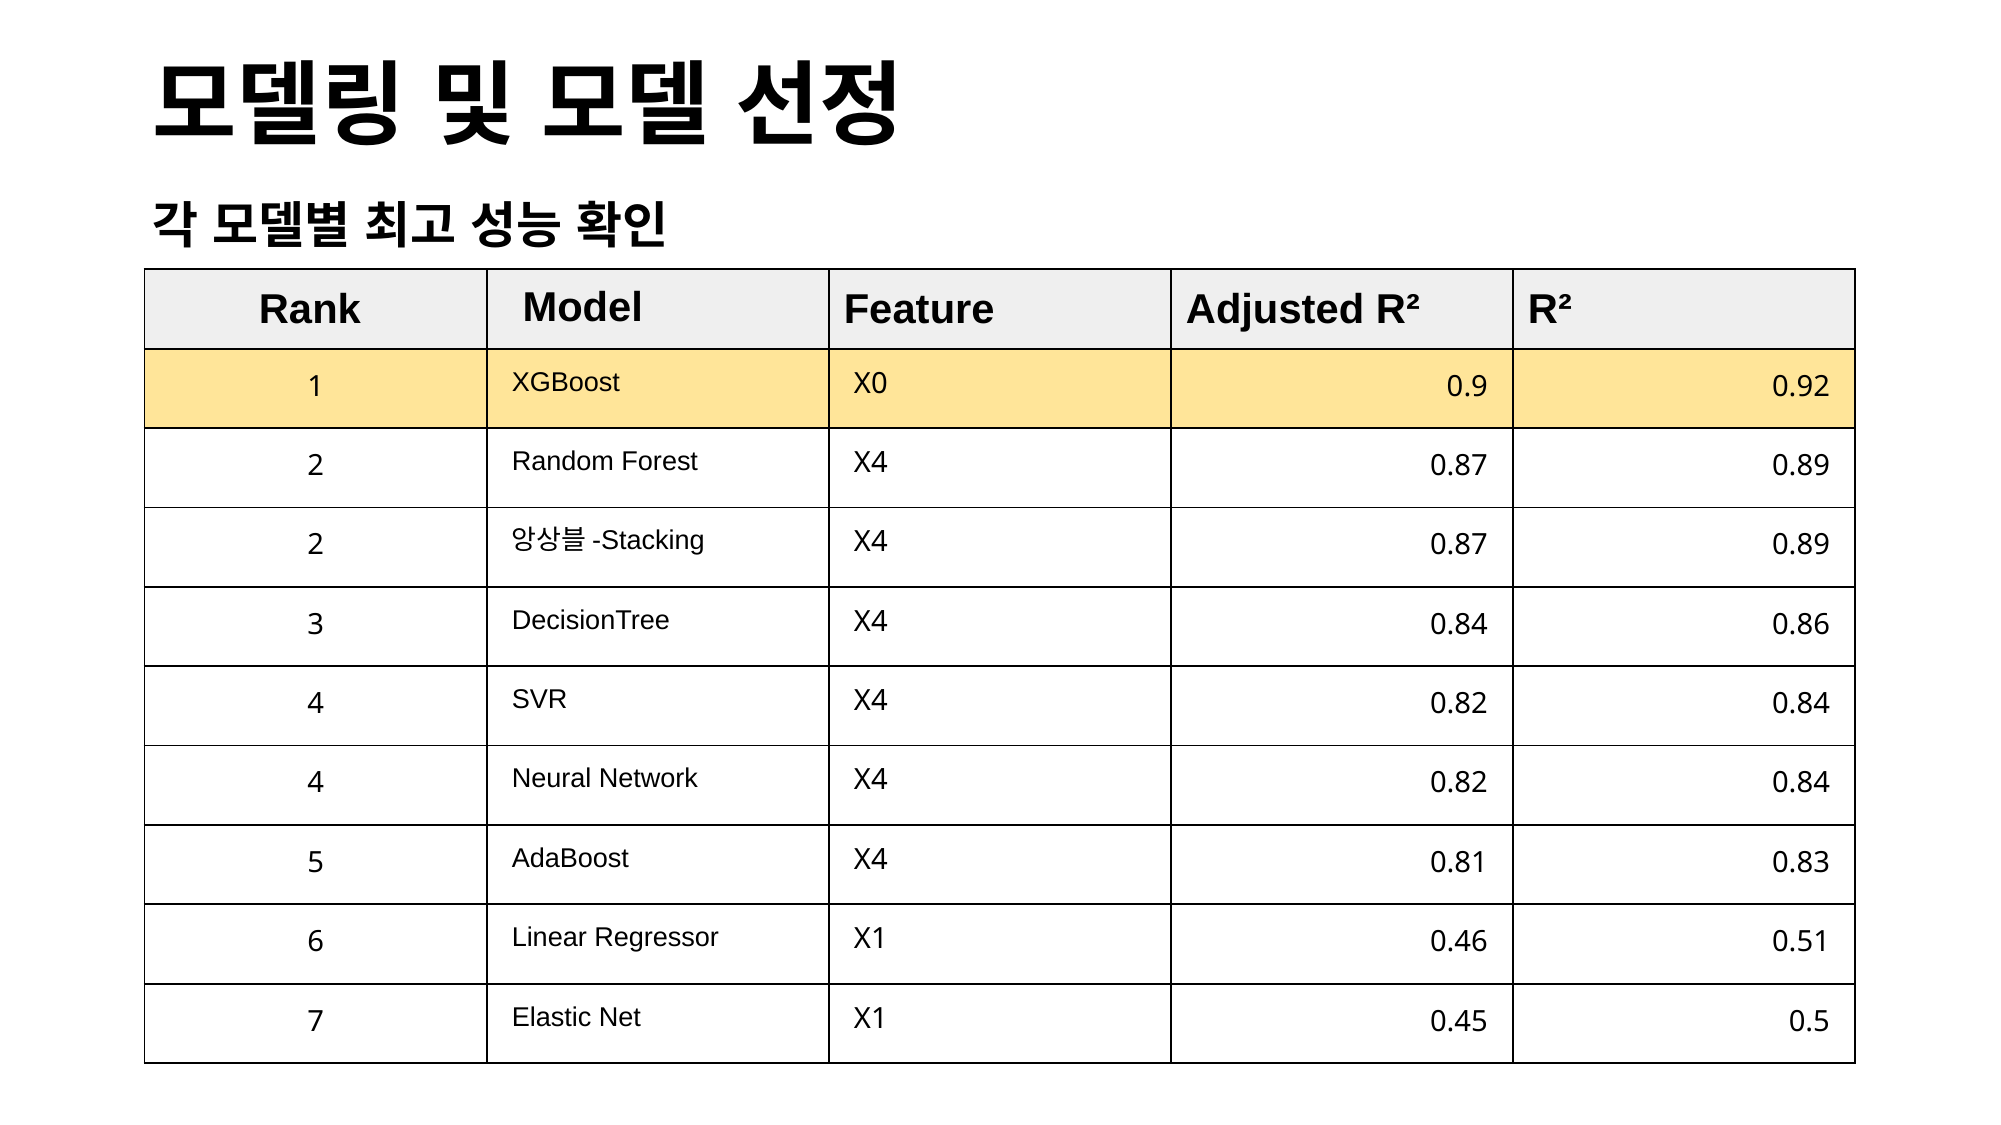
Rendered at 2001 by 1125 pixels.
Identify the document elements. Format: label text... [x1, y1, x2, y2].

table_cell X0 [830, 350, 1170, 427]
table_cell 0.87 [1172, 508, 1512, 586]
table_header Adjusted R² [1172, 270, 1512, 348]
table_cell 0.9 [1172, 350, 1512, 427]
table_cell 0.45 [1172, 985, 1512, 1062]
title 모델링 및 모델 선정 [137, 24, 1863, 164]
table_cell 2 [145, 508, 486, 586]
table_cell 0.87 [1172, 429, 1512, 507]
table_cell DecisionTree [488, 588, 828, 665]
table_header Rank [145, 270, 486, 348]
table_cell SVR [488, 667, 828, 745]
table_cell X4 [830, 588, 1170, 665]
table_cell 0.83 [1514, 826, 1854, 903]
table_cell Neural Network [488, 746, 828, 824]
table_cell 0.84 [1514, 746, 1854, 824]
table_cell X4 [830, 508, 1170, 586]
table_cell 0.81 [1172, 826, 1512, 903]
table_cell 1 [145, 350, 486, 427]
table_cell X4 [830, 826, 1170, 903]
table_cell 5 [145, 826, 486, 903]
table_header Model [488, 270, 828, 348]
table_cell X4 [830, 667, 1170, 745]
table_cell 0.5 [1514, 985, 1854, 1062]
table_cell 4 [145, 746, 486, 824]
table_cell 0.82 [1172, 746, 1512, 824]
table_cell X4 [830, 746, 1170, 824]
table_cell XGBoost [488, 350, 828, 427]
table_cell 0.51 [1514, 905, 1854, 983]
table_cell 6 [145, 905, 486, 983]
table_cell 4 [145, 667, 486, 745]
table_cell Random Forest [488, 429, 828, 507]
table_cell X4 [830, 429, 1170, 507]
table_cell AdaBoost [488, 826, 828, 903]
table_cell 0.89 [1514, 429, 1854, 507]
table_cell 0.86 [1514, 588, 1854, 665]
table_cell X1 [830, 985, 1170, 1062]
table_cell 0.82 [1172, 667, 1512, 745]
table_cell 0.89 [1514, 508, 1854, 586]
table_cell X1 [830, 905, 1170, 983]
table_cell Linear Regressor [488, 905, 828, 983]
table_cell 7 [145, 985, 486, 1062]
table_cell 앙상블-Stacking [488, 508, 828, 586]
table_cell 0.84 [1514, 667, 1854, 745]
table_cell 3 [145, 588, 486, 665]
table_cell 0.92 [1514, 350, 1854, 427]
table_cell 0.84 [1172, 588, 1512, 665]
table_cell Elastic Net [488, 985, 828, 1062]
table_header R² [1514, 270, 1854, 348]
table_header Feature [830, 270, 1170, 348]
list 각 모델별 최고 성능 확인 [137, 164, 1863, 262]
table_cell 0.46 [1172, 905, 1512, 983]
table_cell 2 [145, 429, 486, 507]
